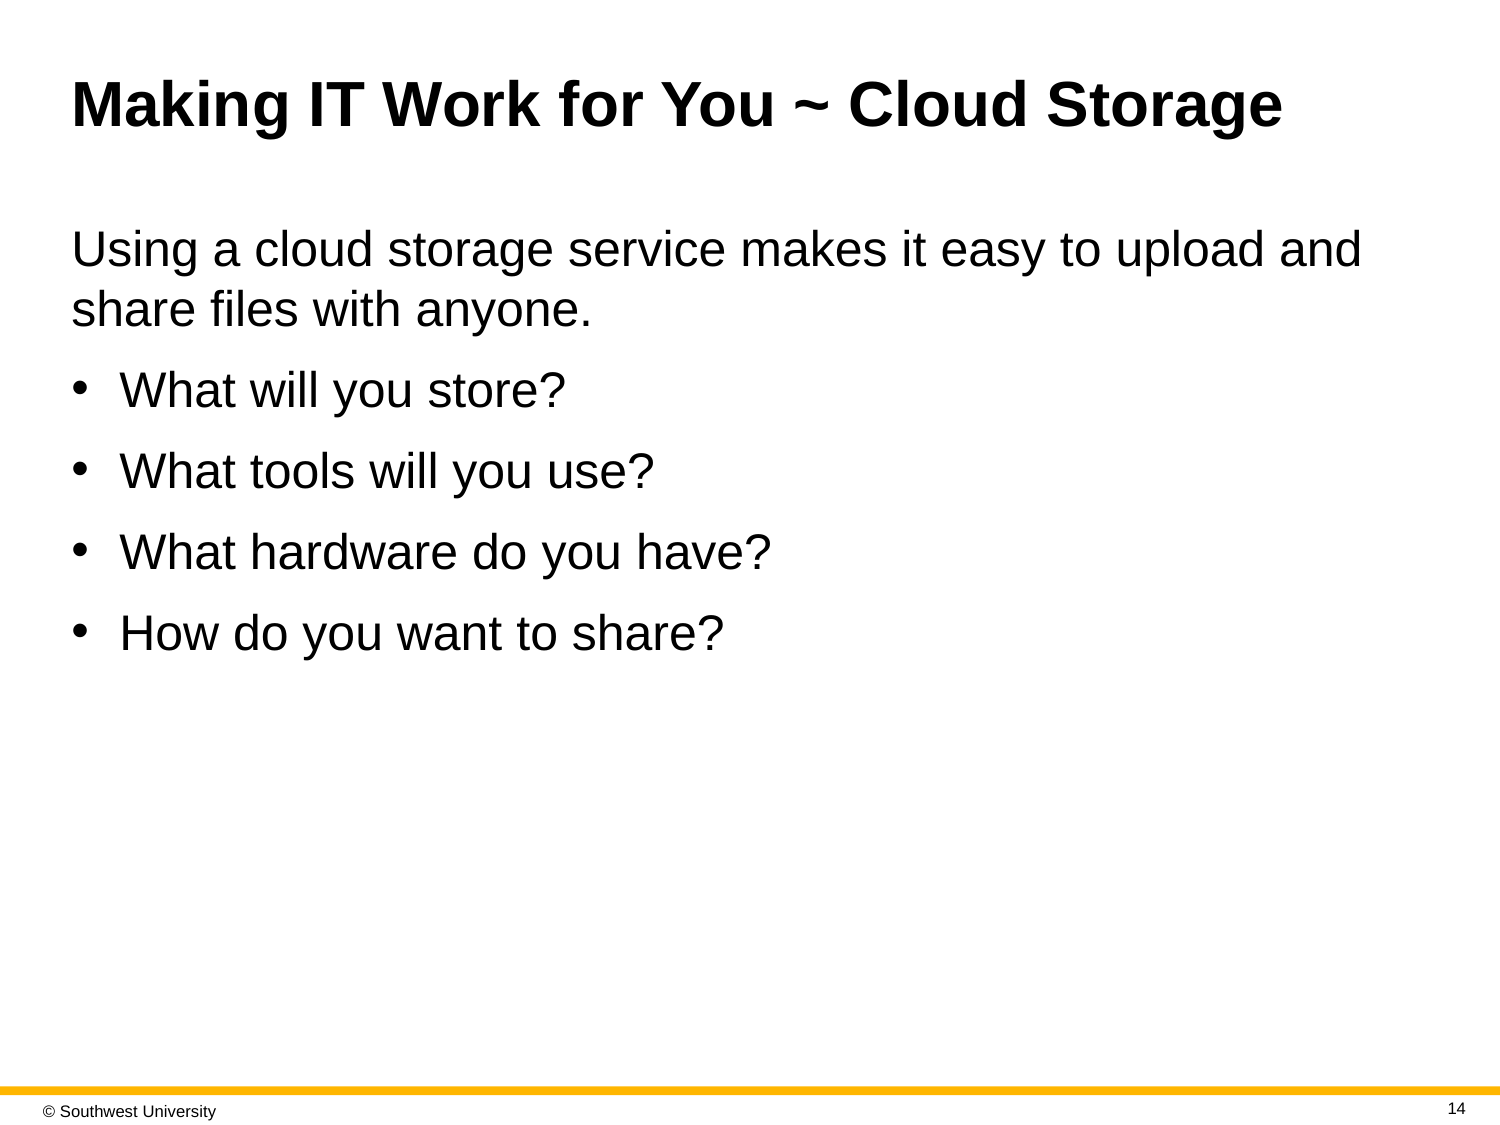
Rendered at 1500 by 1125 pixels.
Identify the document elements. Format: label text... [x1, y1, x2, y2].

title Making IT Work for You ~ Cloud Storage [56, 38, 1444, 173]
slide_number 14 [1415, 1094, 1474, 1122]
list Using a cloud storage service makes it easy to upload and share files with anyone. What will you store? What tools will you use? What hardware do you have? How do you want to share? [56, 209, 1444, 1025]
